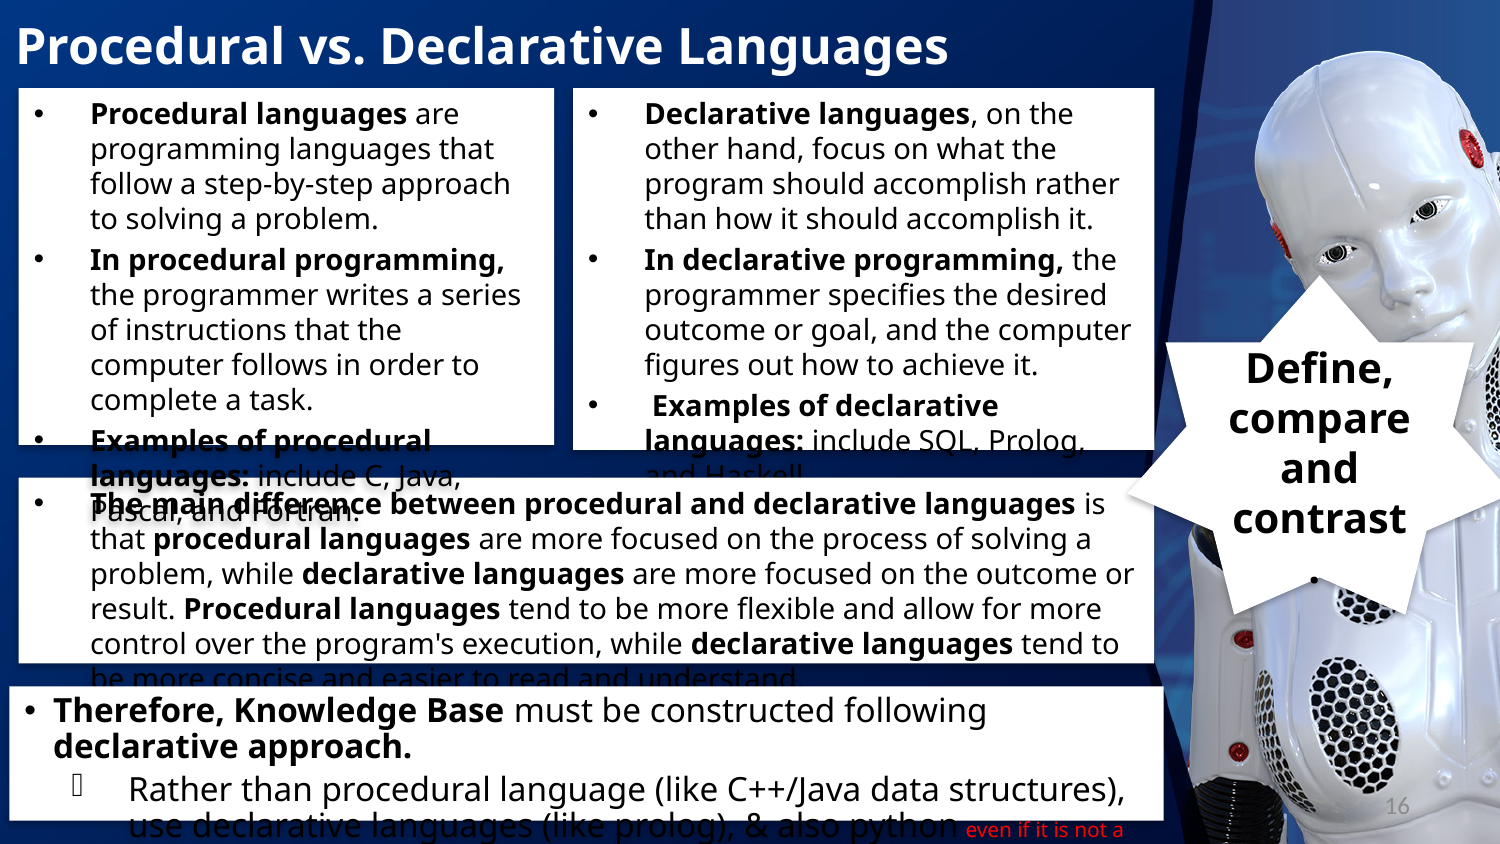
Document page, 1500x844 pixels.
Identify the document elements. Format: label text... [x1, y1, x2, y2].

text_box Define, compare and contrast. [1125, 273, 1500, 617]
picture [0, 0, 1500, 844]
text_box Procedural languages are programming languages that follow a step-by-step approach to solving a problem. In procedural programming, the programmer writes a series of instructions that the computer follows in order to complete a task. Examples of procedural languages: include C, Java, Pascal, and Fortran. [17, 86, 556, 447]
slide_number 16 [1168, 782, 1425, 827]
text_box Therefore, Knowledge Base must be constructed following declarative approach. Rather than procedural language (like C++/Java data structures), use declarative languages (like prolog), & also python even if it is not a purely declarative language, but it does support it. [7, 684, 1166, 823]
title Procedural vs. Declarative Languages [0, 0, 1078, 104]
text_box The main difference between procedural and declarative languages is that procedural languages are more focused on the process of solving a problem, while declarative languages are more focused on the outcome or result. Procedural languages tend to be more flexible and allow for more control over the program's execution, while declarative languages tend to be more concise and easier to read and understand. [17, 476, 1156, 666]
text_box Declarative languages, on the other hand, focus on what the program should accomplish rather than how it should accomplish it. In declarative programming, the programmer specifies the desired outcome or goal, and the computer figures out how to achieve it. Examples of declarative languages: include SQL, Prolog, and Haskell. [571, 86, 1156, 452]
